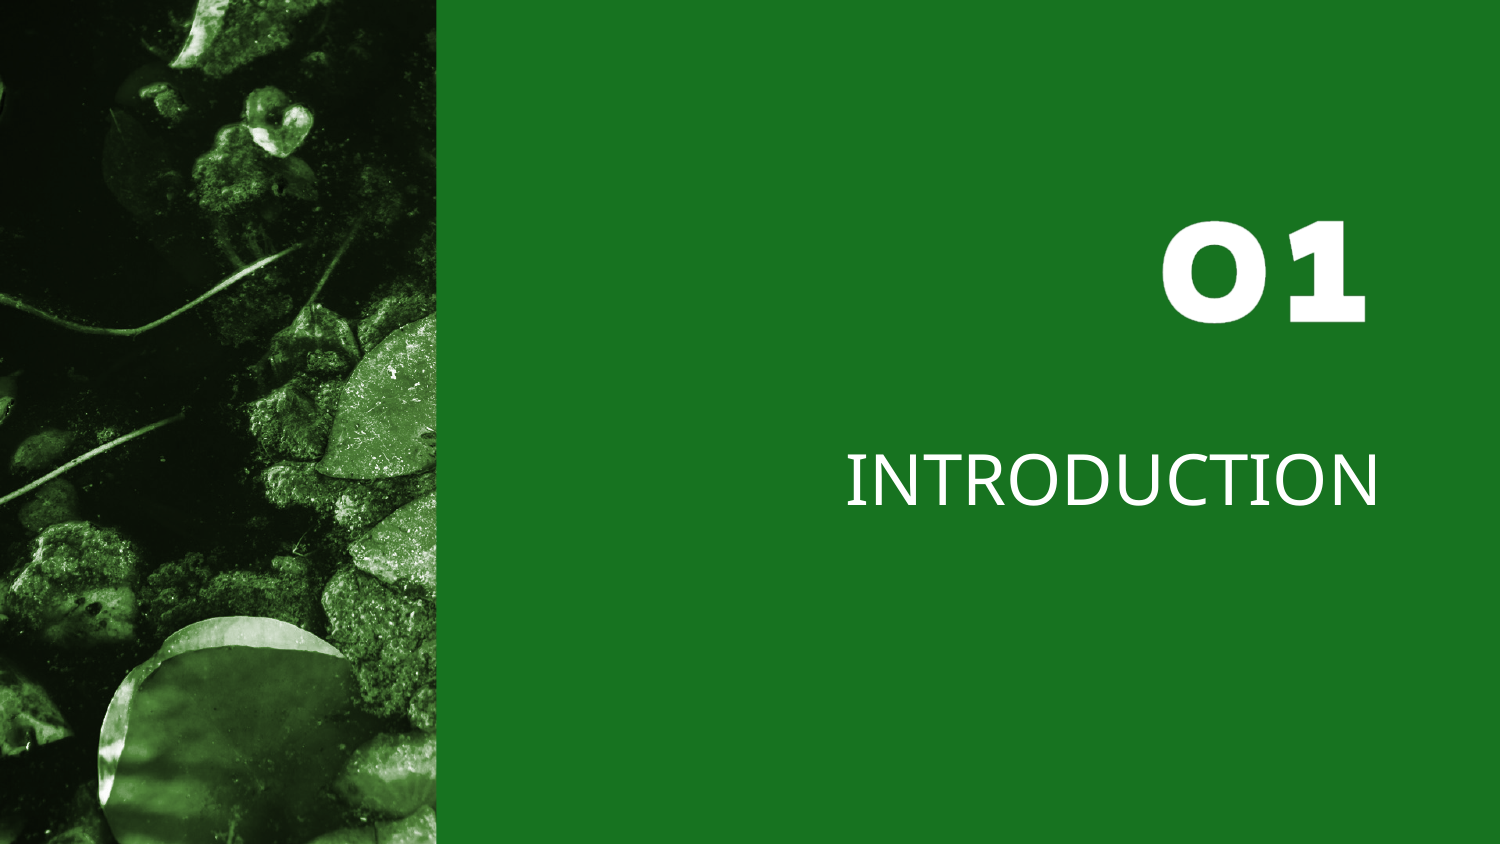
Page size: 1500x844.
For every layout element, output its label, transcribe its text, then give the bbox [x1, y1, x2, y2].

title INTRODUCTION [409, 414, 1398, 540]
picture [0, 0, 437, 844]
picture [1067, 142, 1463, 442]
